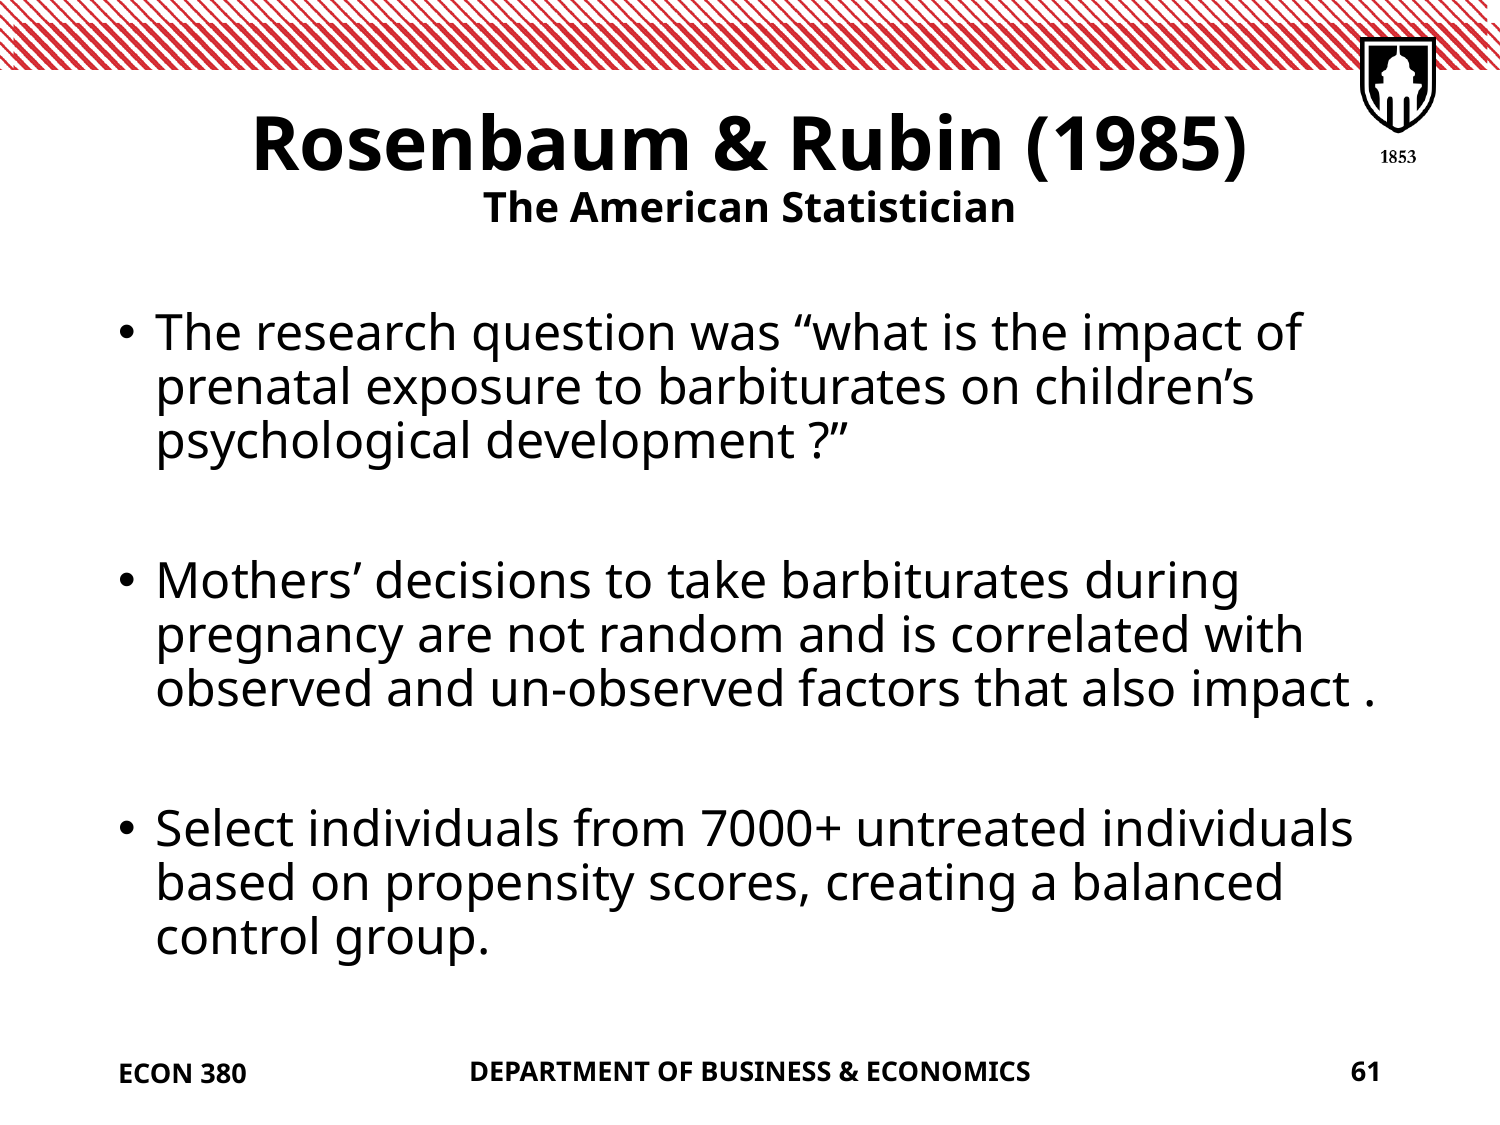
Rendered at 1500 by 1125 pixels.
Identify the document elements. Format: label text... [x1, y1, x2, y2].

slide_number ECON 380 [103, 1042, 277, 1103]
slide_number 61 [1059, 1042, 1397, 1103]
title Rosenbaum & Rubin (1985) The American Statistician [103, 59, 1397, 278]
footer DEPARTMENT OF BUSINESS & ECONOMICS [277, 1042, 1059, 1103]
picture [0, 0, 1500, 163]
